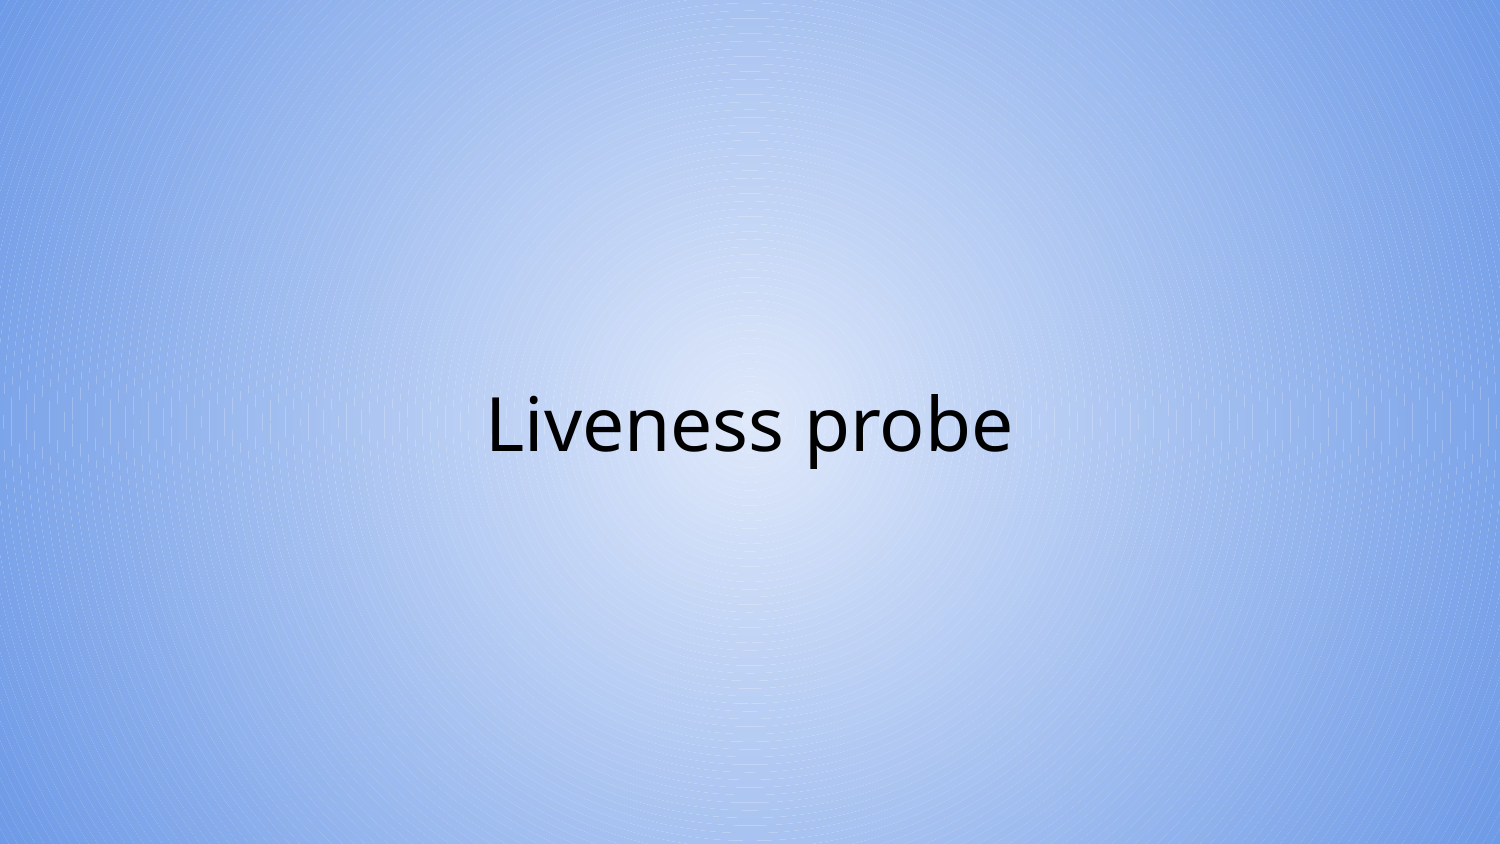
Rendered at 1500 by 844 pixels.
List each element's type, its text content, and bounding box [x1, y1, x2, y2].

title Liveness probe [51, 352, 1449, 491]
